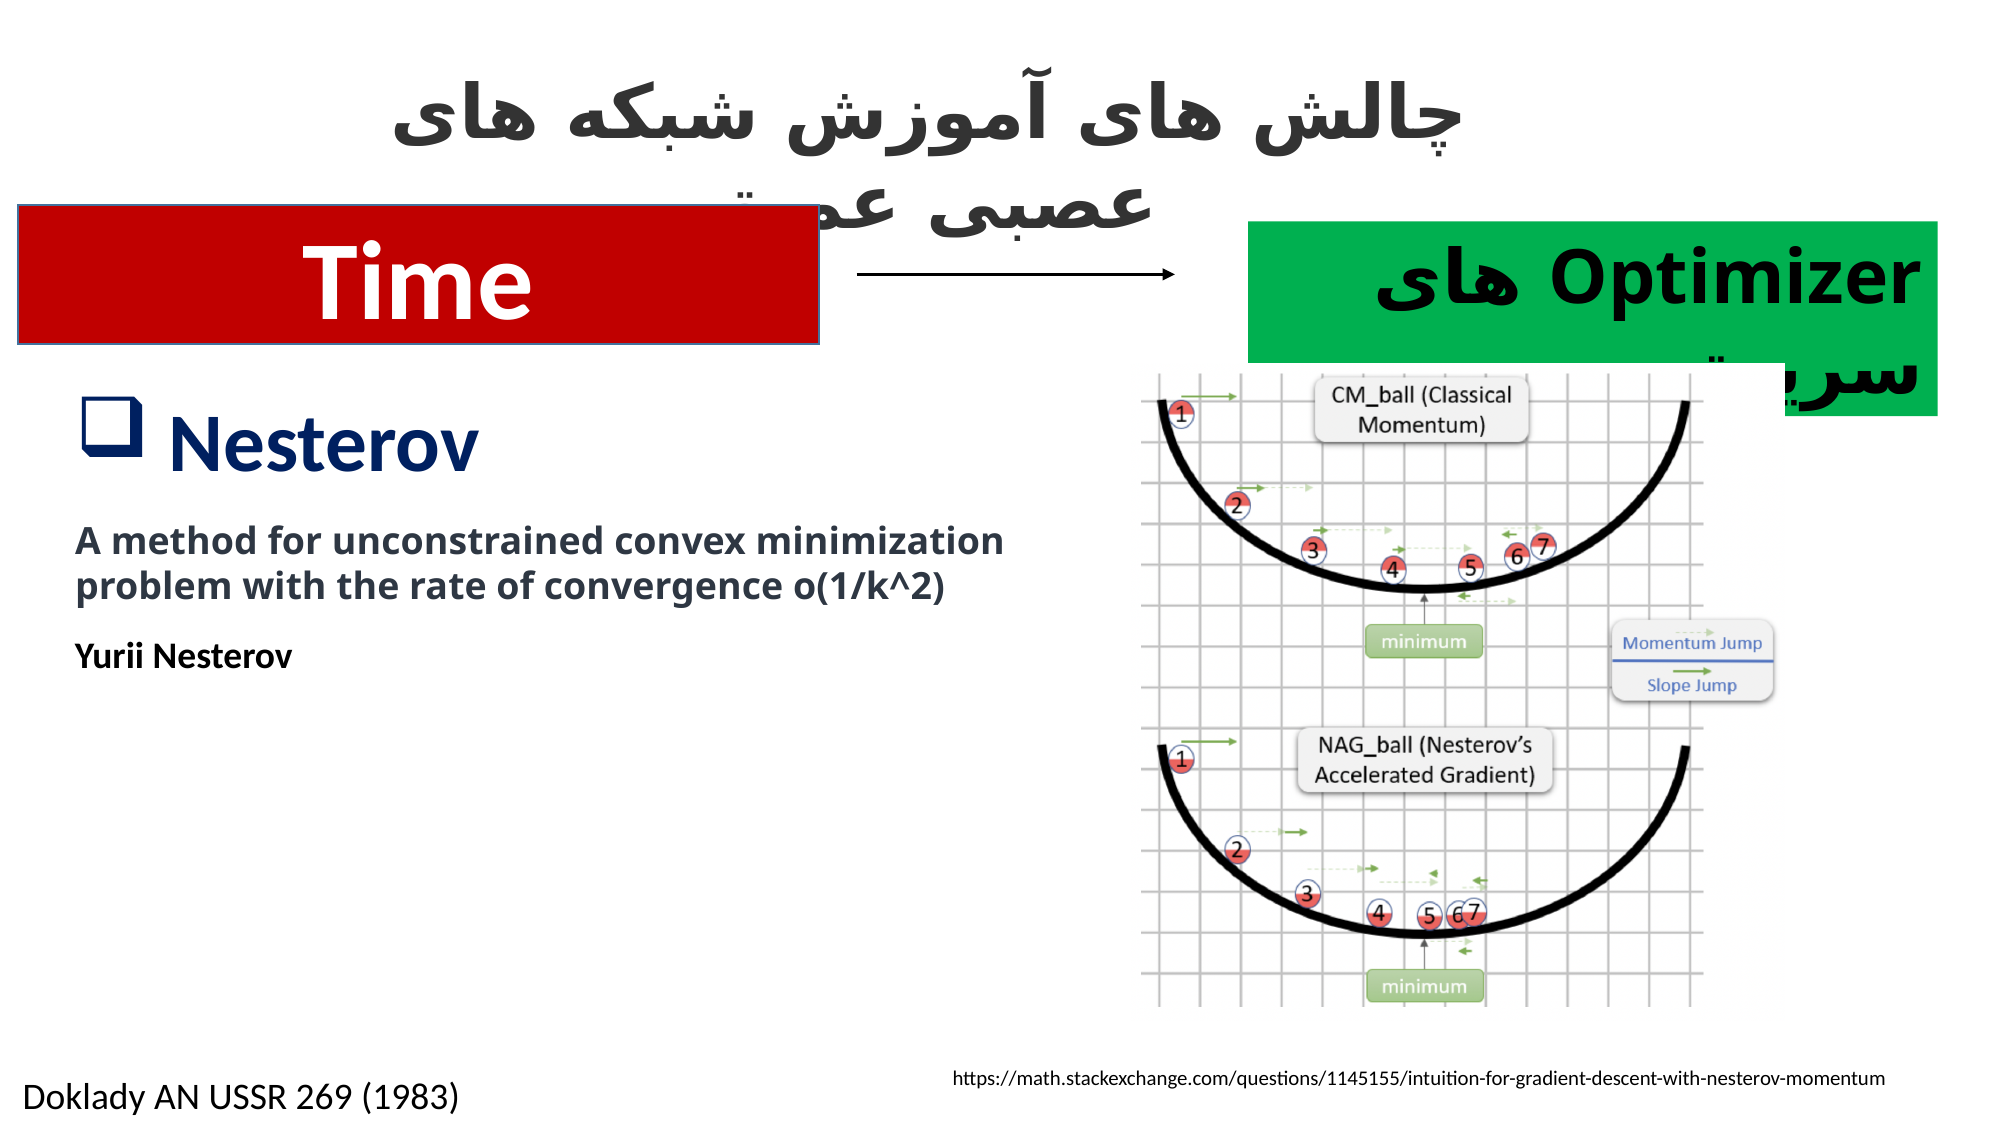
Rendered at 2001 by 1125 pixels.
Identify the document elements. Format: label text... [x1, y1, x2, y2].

picture [1130, 363, 1785, 1021]
text_box A method for unconstrained convex minimization problem with the rate of convergence o(1/k^2) [60, 509, 1061, 615]
text_box https://math.stackexchange.com/questions/1145155/intuition-for-gradient-descent-with-nesterov-momentum [937, 1057, 1938, 1098]
text_box Time [17, 204, 820, 345]
text_box چالش های آموزش شبکه های عصبی عمیق [249, 56, 1610, 251]
text_box Nesterov [60, 380, 1130, 541]
text_box Optimizer های سریعتر [1248, 221, 1938, 417]
text_box Yurii Nesterov [60, 623, 419, 684]
text_box Doklady AN USSR 269 (1983) [7, 1064, 475, 1125]
